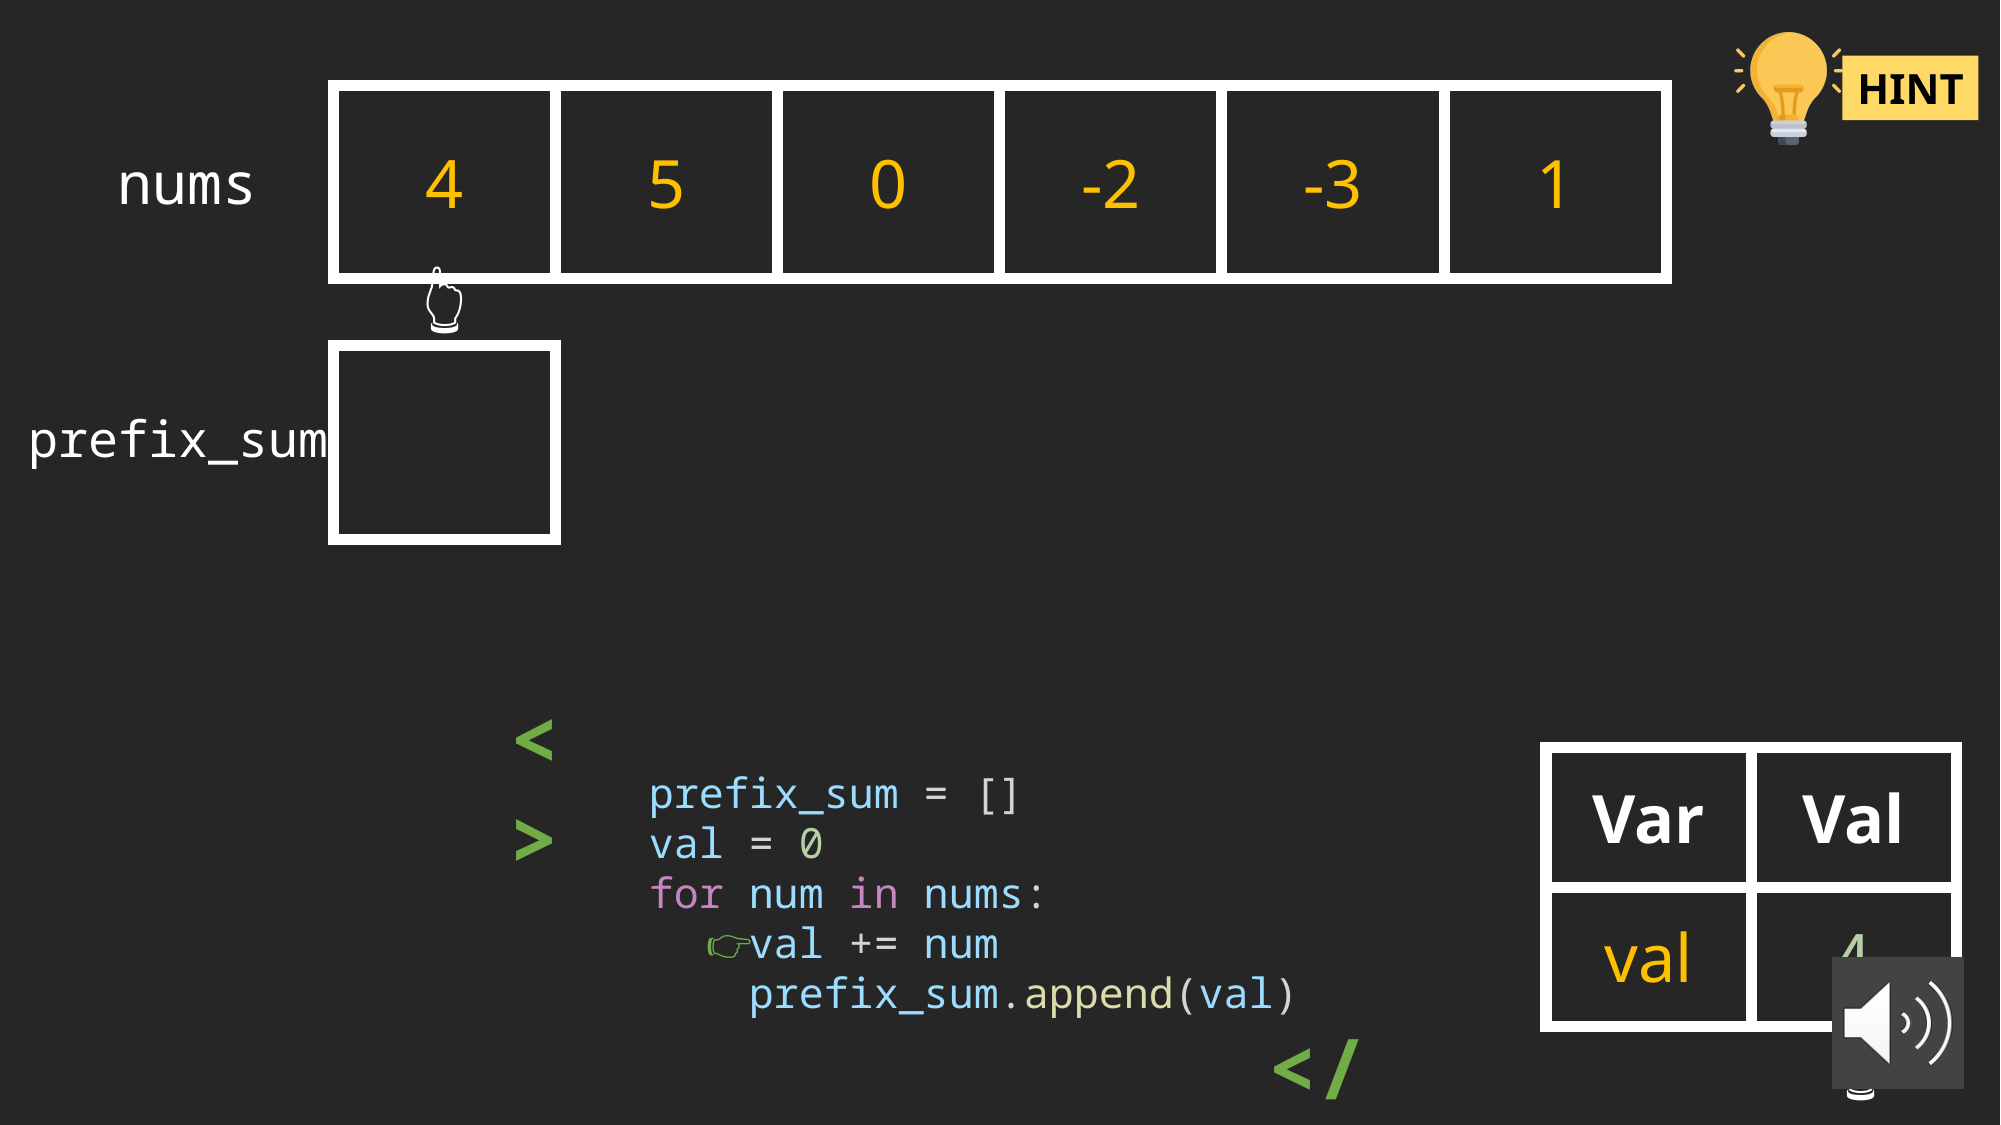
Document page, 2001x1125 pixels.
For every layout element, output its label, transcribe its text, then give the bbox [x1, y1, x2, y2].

text_box prefix_sum = [] val = 0 for num in nums: val += num prefix_sum.append(val) [633, 759, 1314, 1025]
table_header Var [1552, 753, 1746, 882]
text_box prefix_sum [14, 399, 344, 475]
text_box <> [494, 680, 619, 895]
table_header 4 [339, 91, 550, 273]
text_box HINT [1845, 55, 1979, 121]
table_header -2 [1005, 91, 1216, 273]
picture [1732, 32, 1845, 145]
text_box nums [102, 139, 273, 224]
text_box 👆 [406, 260, 483, 345]
table_cell 4 [1757, 893, 1951, 1021]
table_header 0 [783, 91, 994, 273]
text_box </> [1252, 1008, 1422, 1125]
text_box 👆 [1823, 1026, 1900, 1112]
picture [1831, 956, 1965, 1090]
table_header 1 [1450, 91, 1661, 273]
table_header Val [1757, 753, 1951, 882]
table_header -3 [1227, 91, 1439, 273]
table_cell val [1552, 893, 1746, 1021]
text_box 👉 [691, 912, 768, 973]
table_header [339, 351, 550, 534]
table_header 5 [561, 91, 772, 273]
